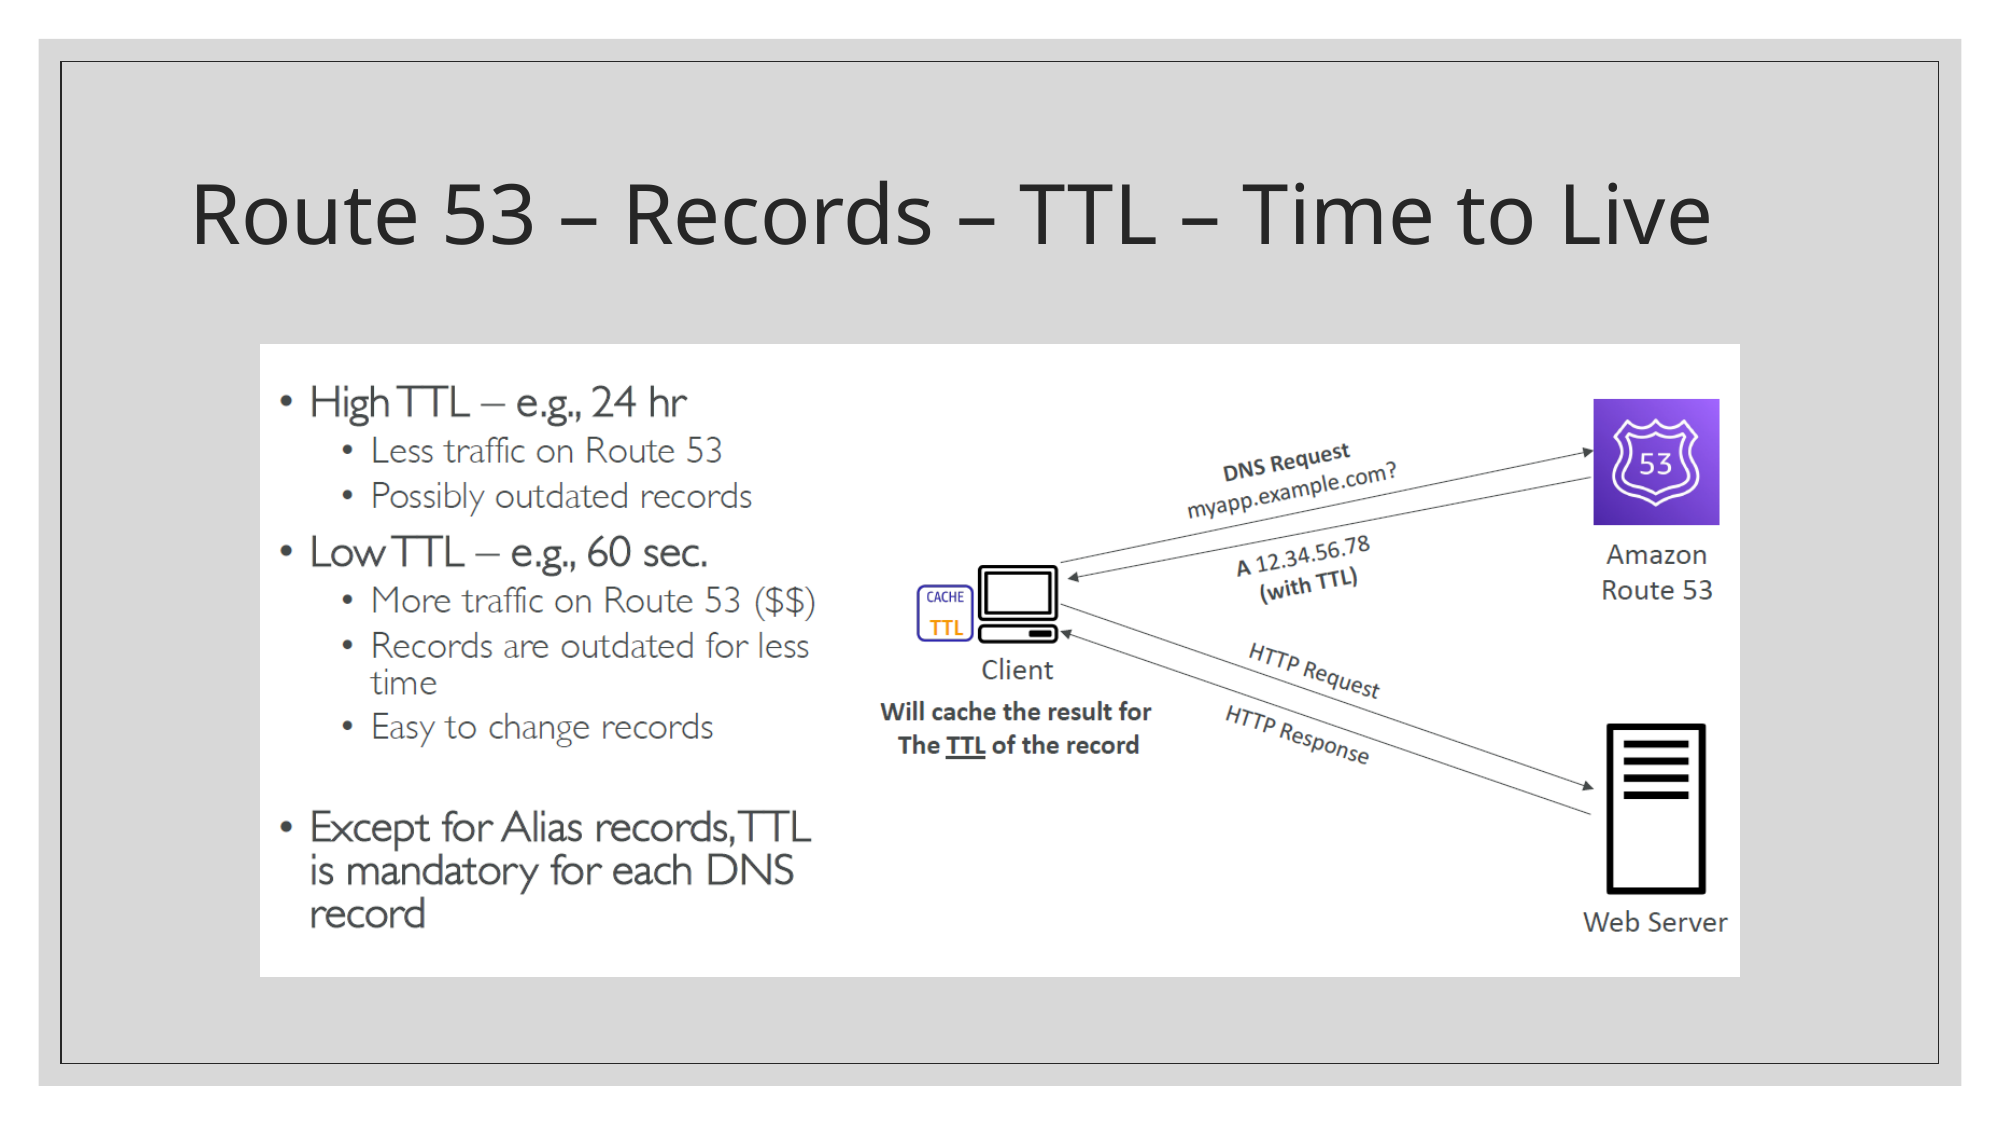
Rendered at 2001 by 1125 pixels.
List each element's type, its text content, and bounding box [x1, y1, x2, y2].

title Route 53 – Records – TTL – Time to Live [174, 105, 1825, 331]
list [260, 344, 1740, 977]
